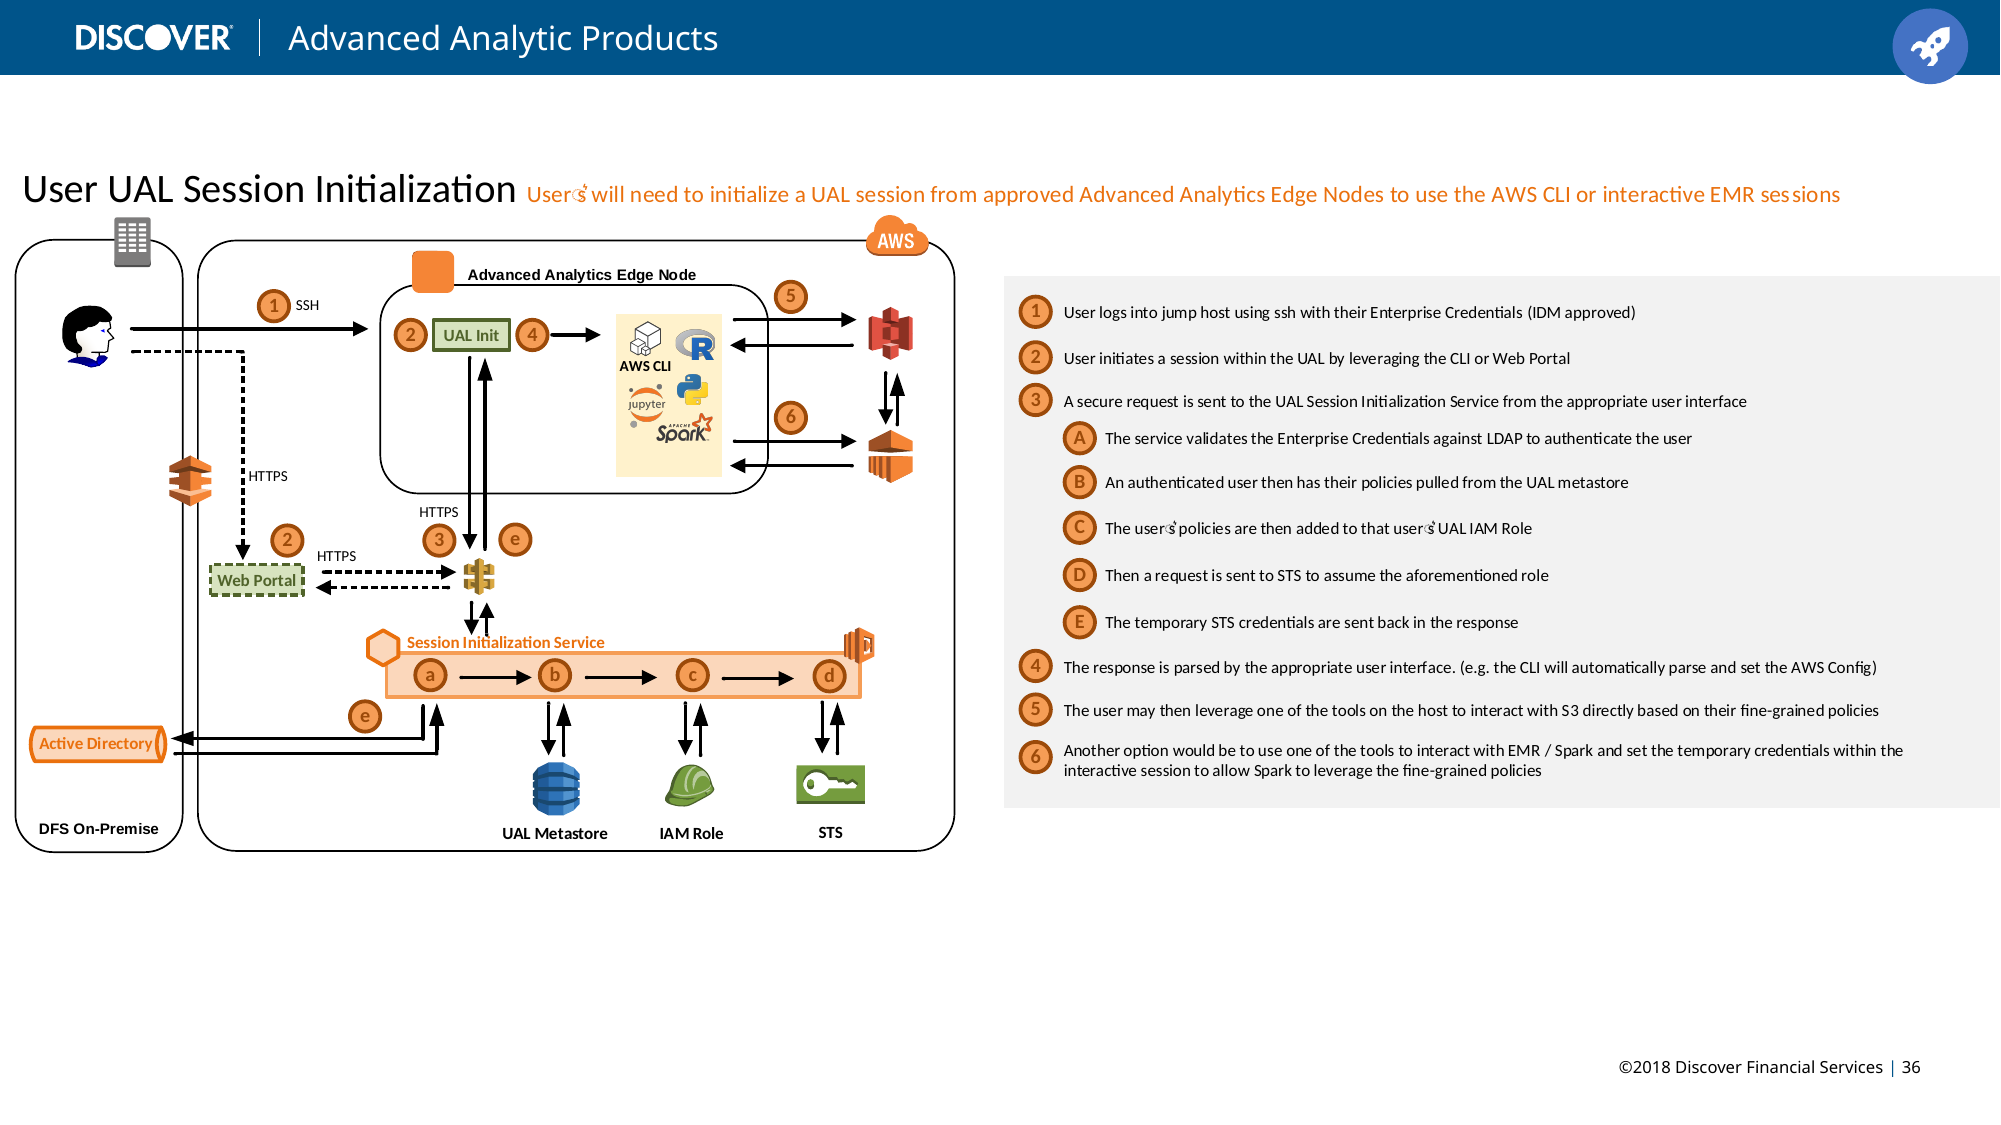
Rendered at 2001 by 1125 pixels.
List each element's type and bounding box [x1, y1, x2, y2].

text_box [1892, 8, 1969, 85]
picture [51, 0, 258, 75]
picture [0, 151, 2000, 854]
